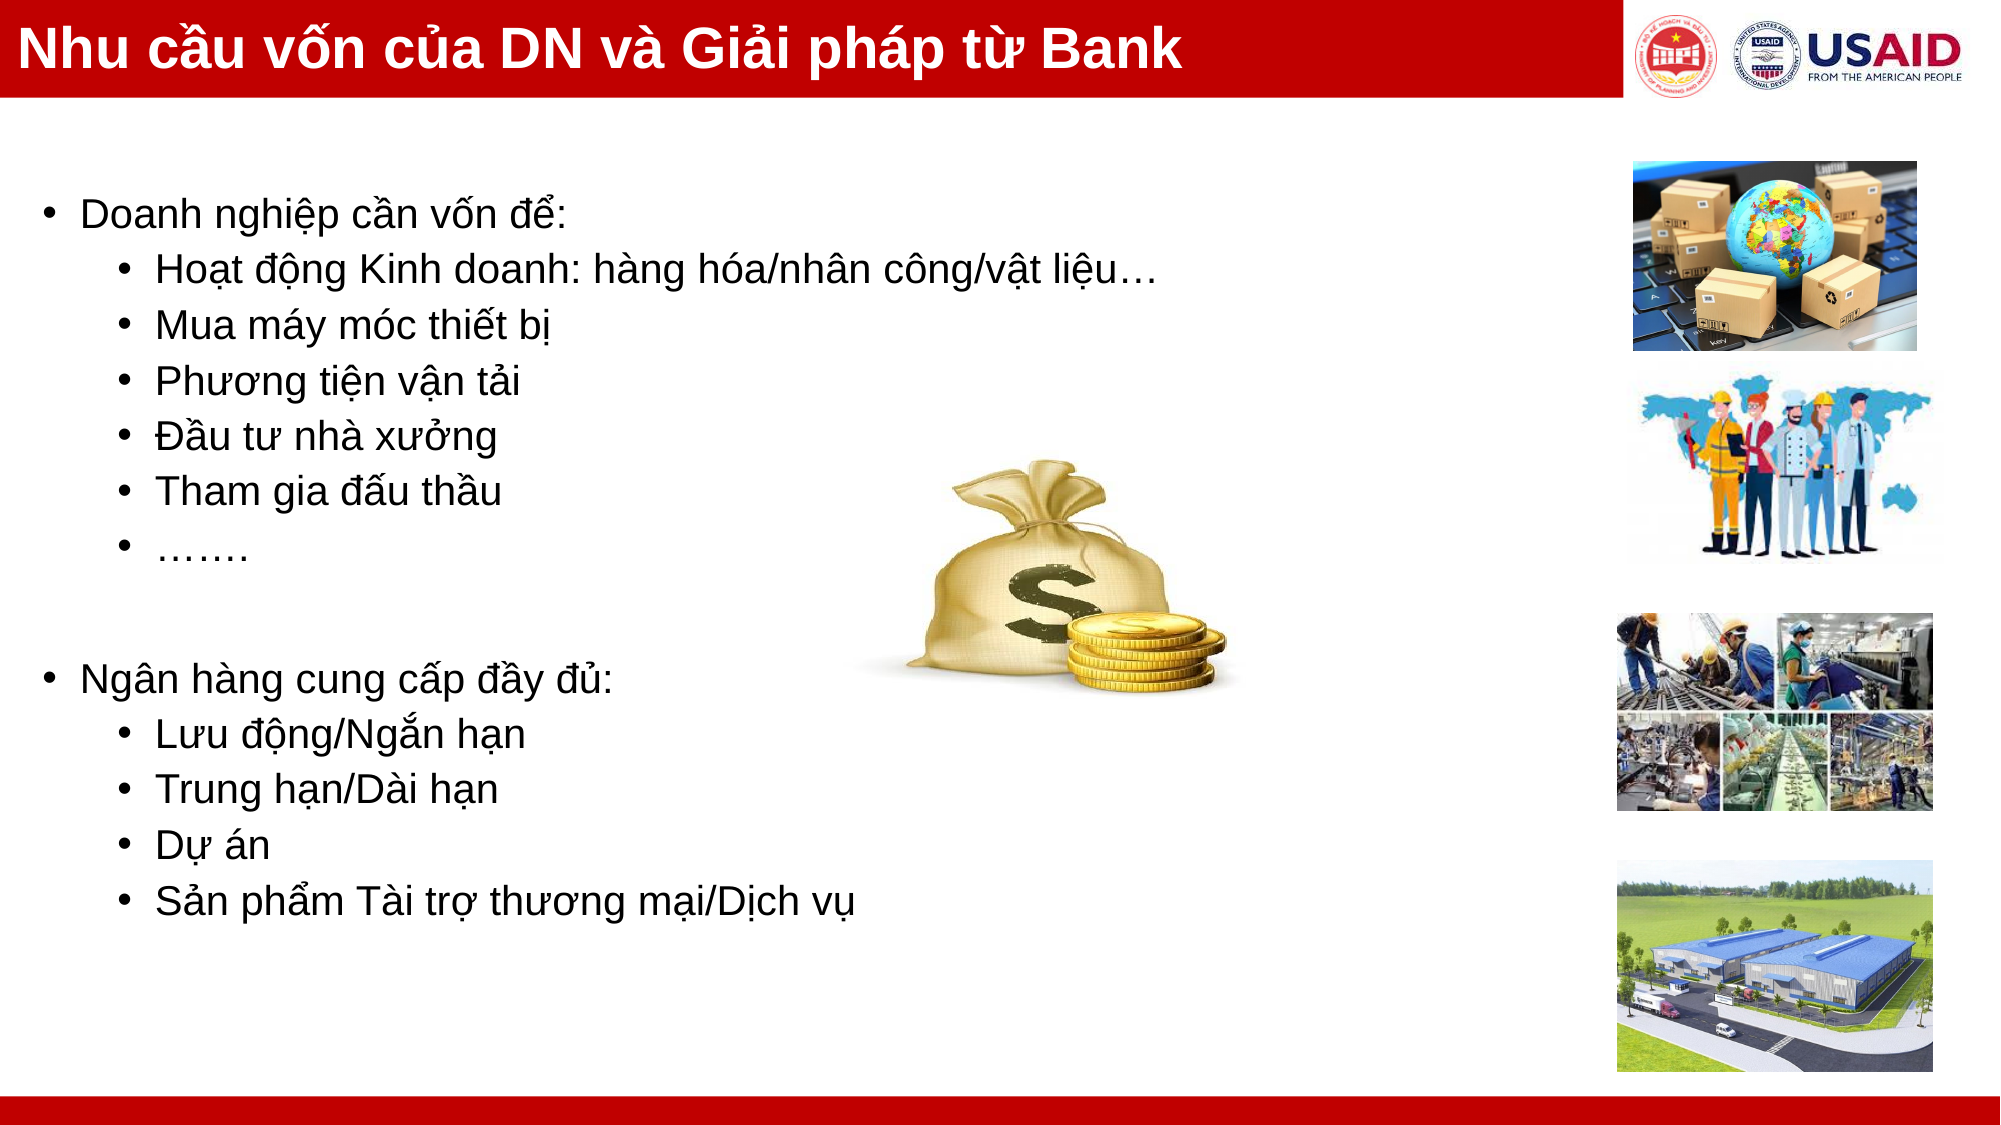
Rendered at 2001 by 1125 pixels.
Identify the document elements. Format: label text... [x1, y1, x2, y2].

list Doanh nghiệp cần vốn để: Hoạt động Kinh doanh: hàng hóa/nhân công/vật liệu… Mua máy móc thiết bị Phương tiện vận tải Đầu tư nhà xưởng Tham gia đấu thầu ……. Ngân hàng cung cấp đầy đủ: Lưu động/Ngắn hạn Trung hạn/Dài hạn Dự án Sản phẩm Tài trợ thương mại/Dịch vụ [27, 114, 1582, 1035]
picture [1635, 0, 2001, 114]
picture [1616, 613, 1933, 811]
picture [1633, 161, 1917, 351]
title Nhu cầu vốn của DN và Giải pháp từ Bank [2, 0, 1610, 99]
picture [1587, 361, 1992, 564]
picture [804, 429, 1307, 720]
picture [1616, 860, 1933, 1072]
